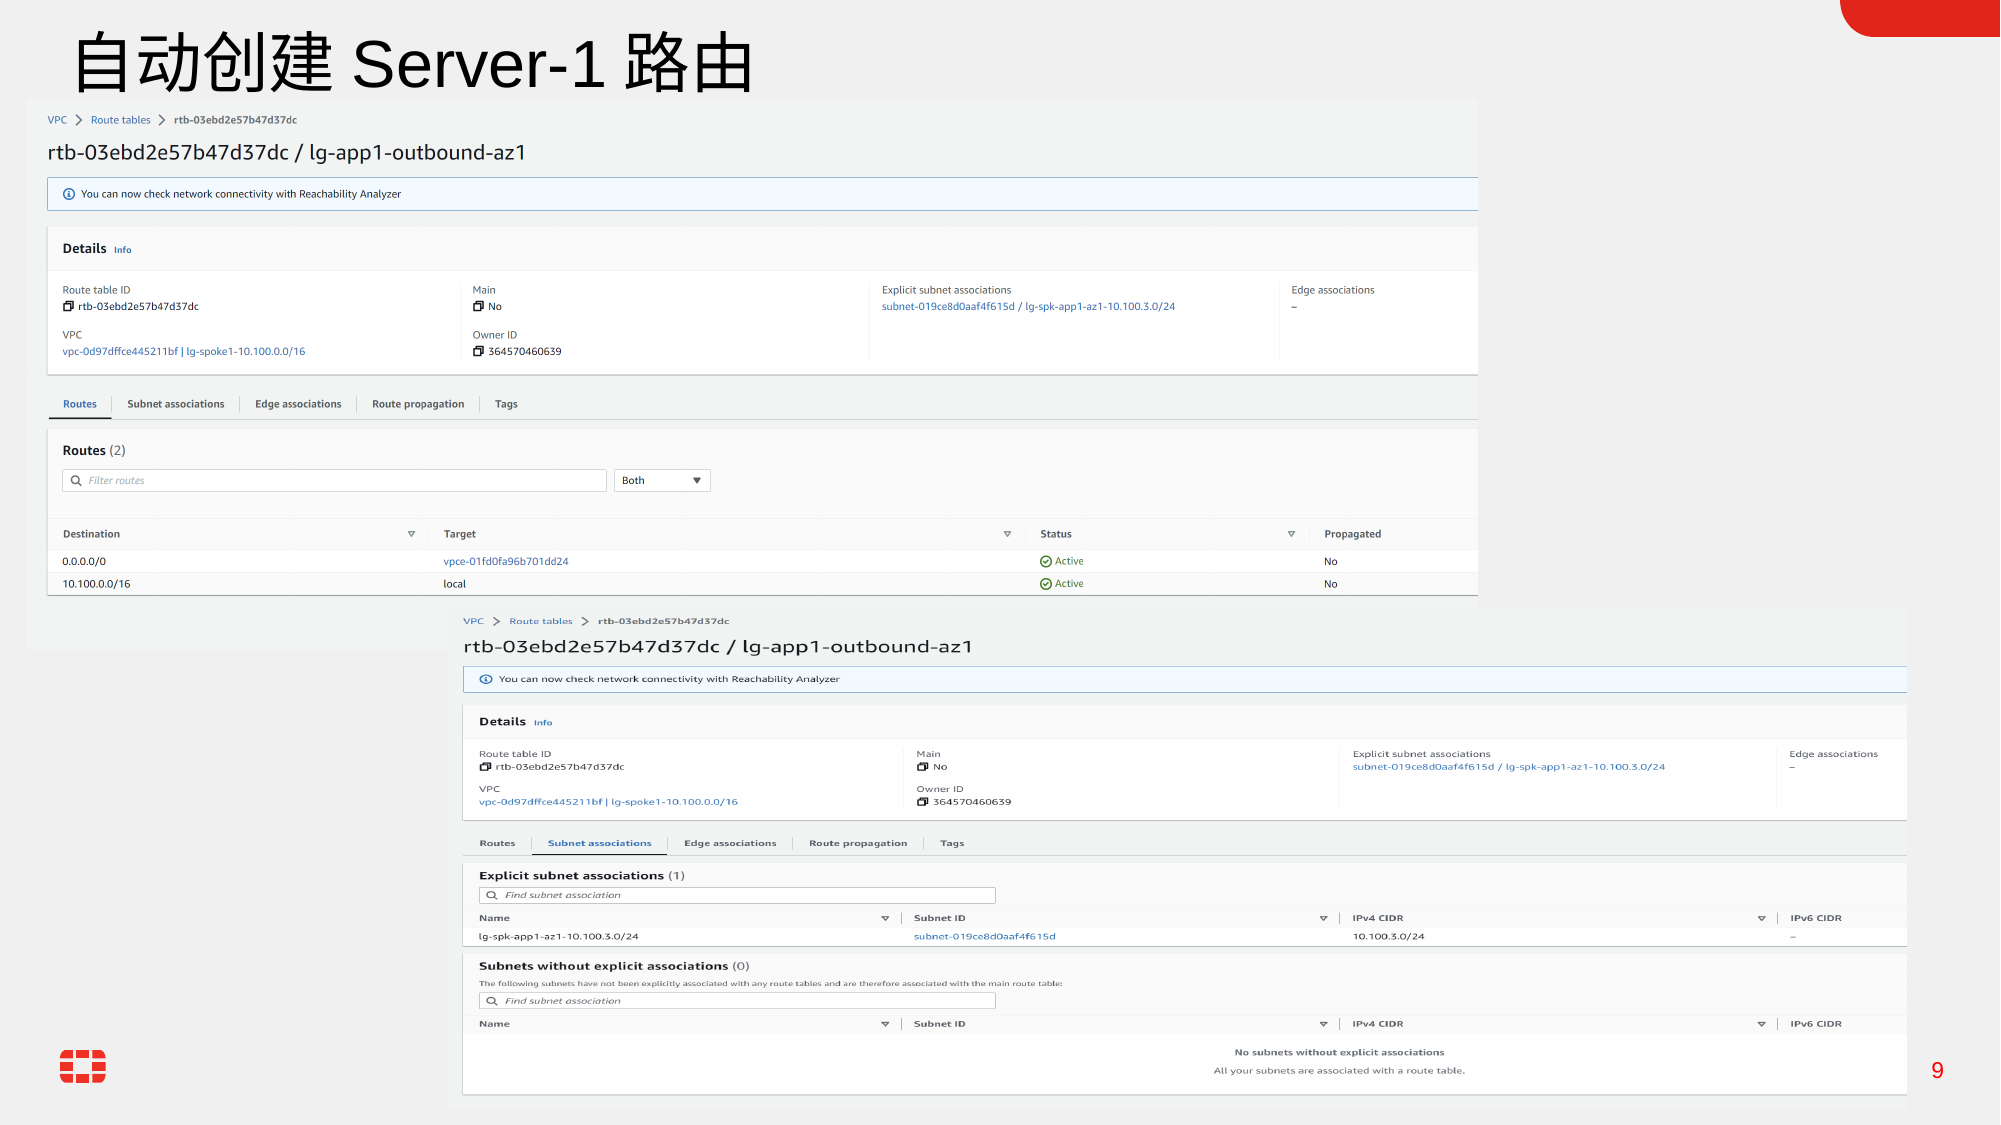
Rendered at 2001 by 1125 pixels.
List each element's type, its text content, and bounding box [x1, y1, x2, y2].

picture [26, 99, 1907, 1110]
text_box 自动创建Server-1路由 [54, 22, 772, 99]
